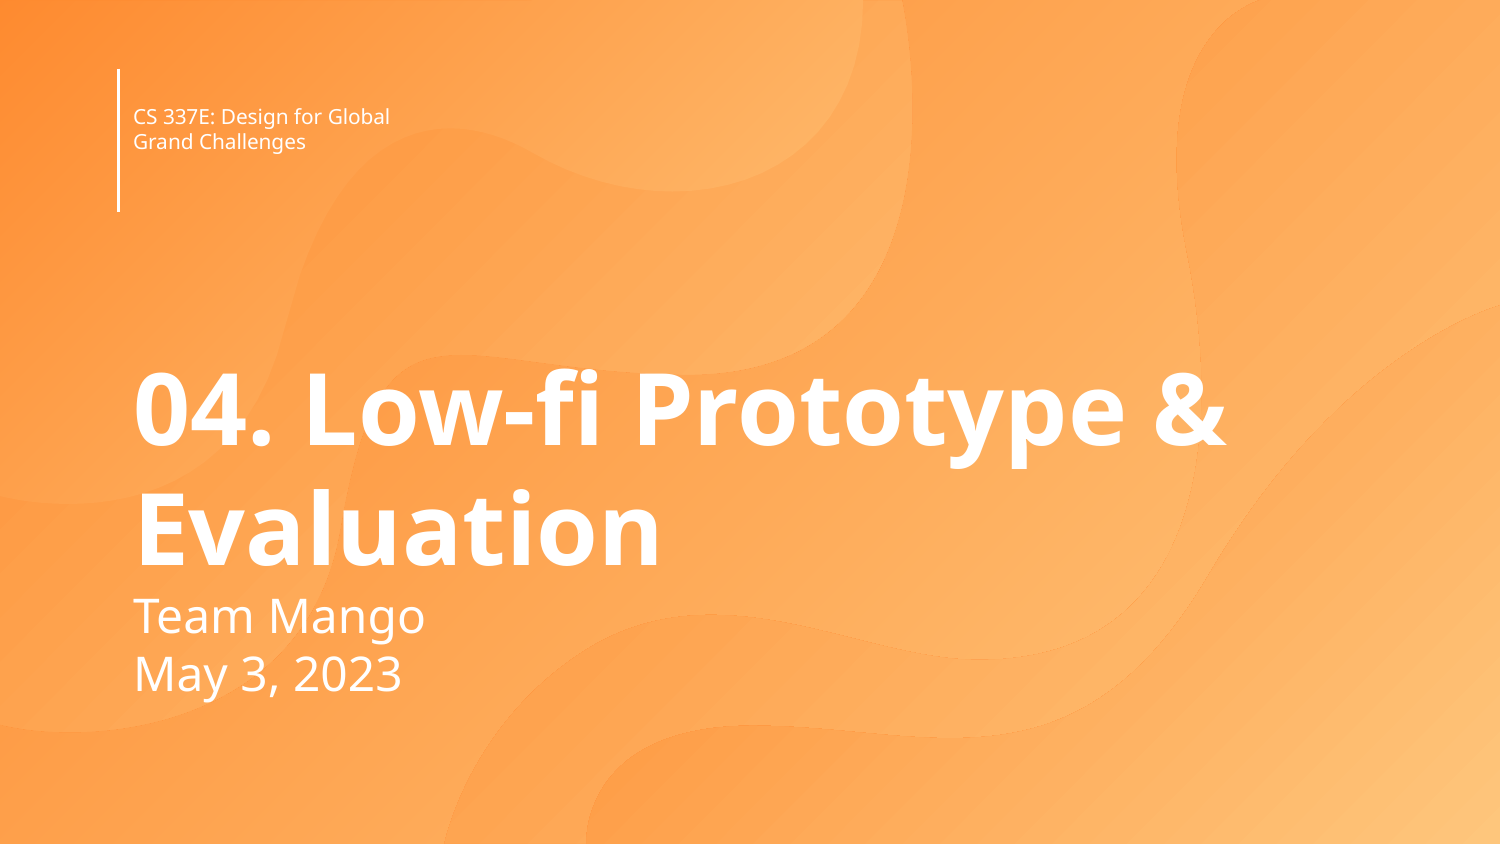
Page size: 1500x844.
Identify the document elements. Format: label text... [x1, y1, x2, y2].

subtitle CS 337E: Design for Global Grand Challenges [123, 88, 459, 142]
title 04. Low-fi Prototype & Evaluation Team Mango May 3, 2023 [118, 263, 1403, 783]
